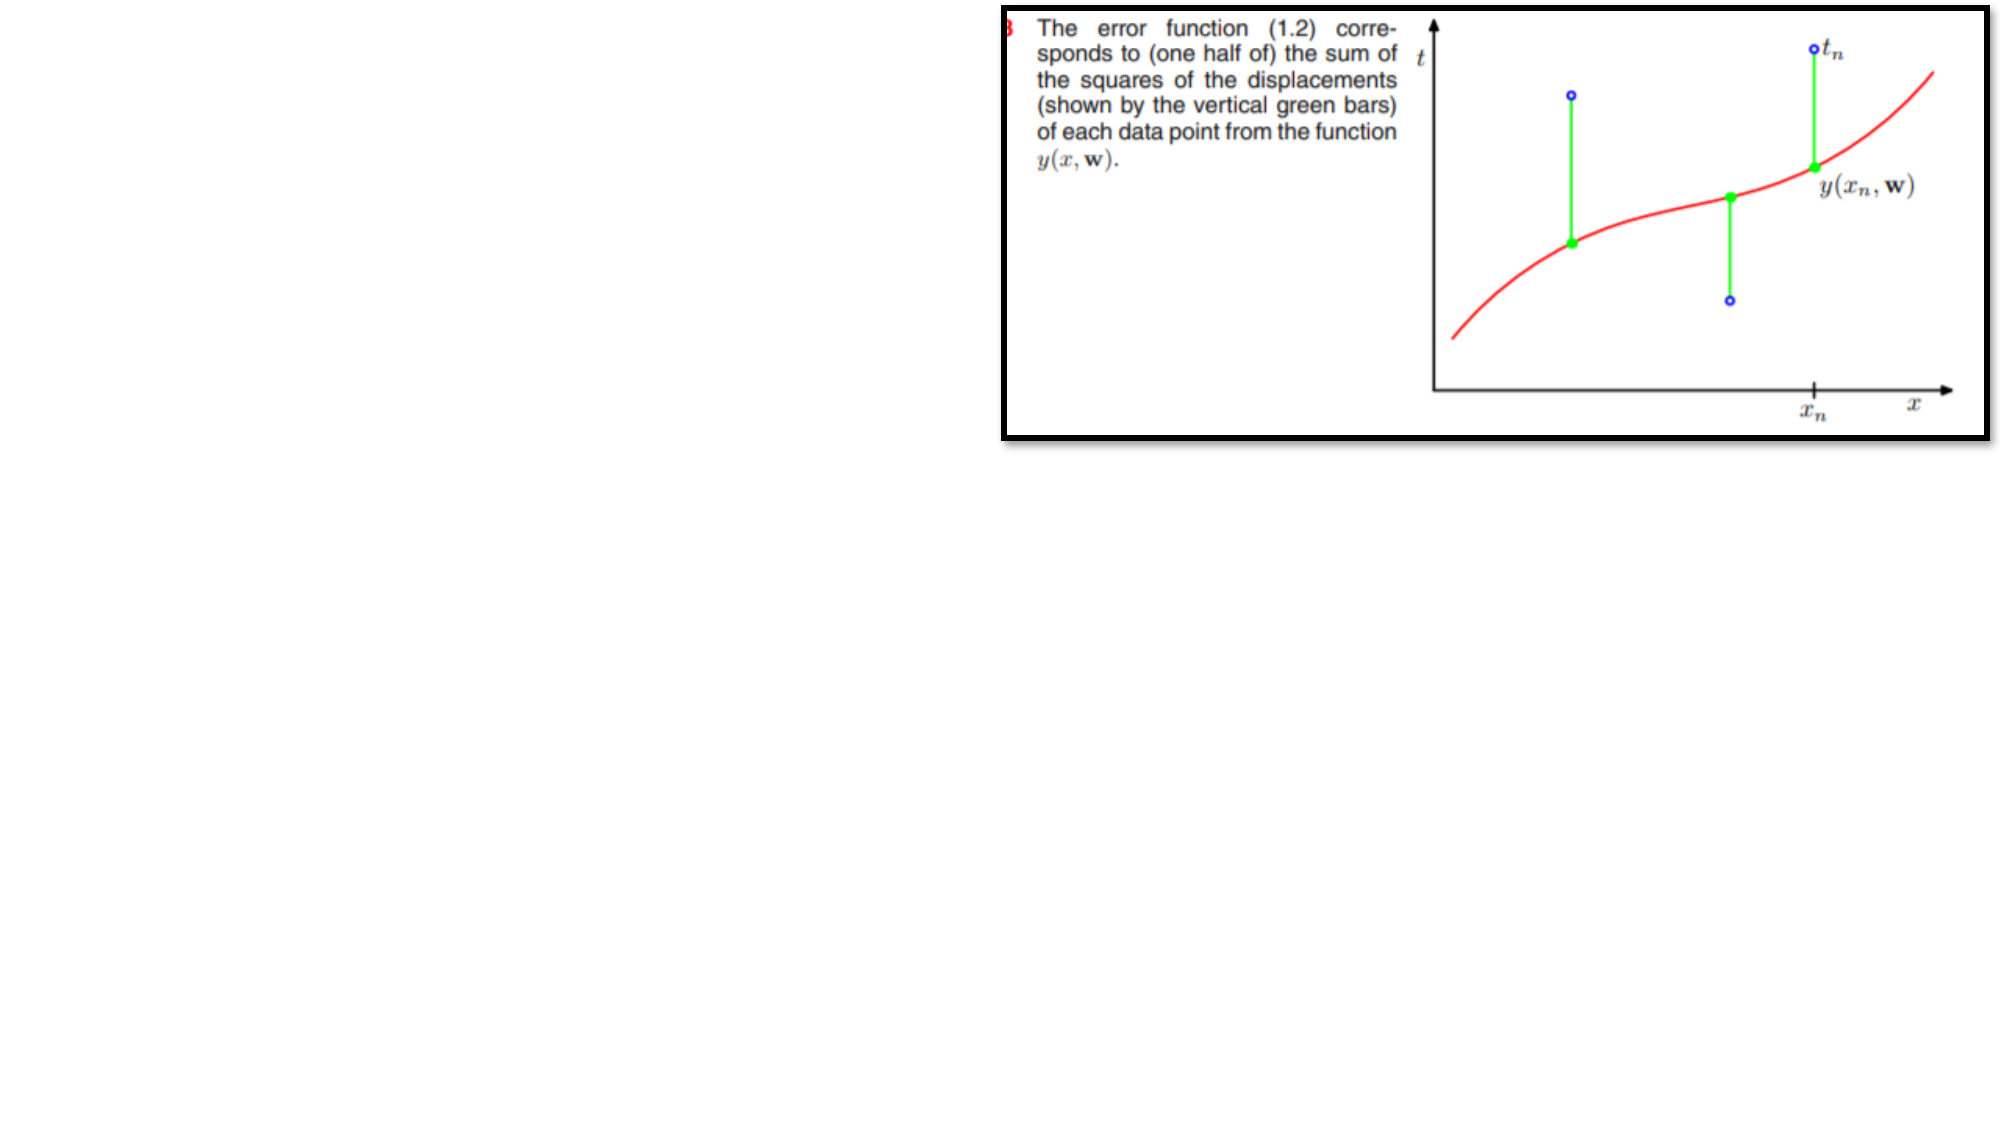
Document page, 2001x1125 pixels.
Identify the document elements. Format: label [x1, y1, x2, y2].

picture [1007, 11, 1984, 435]
